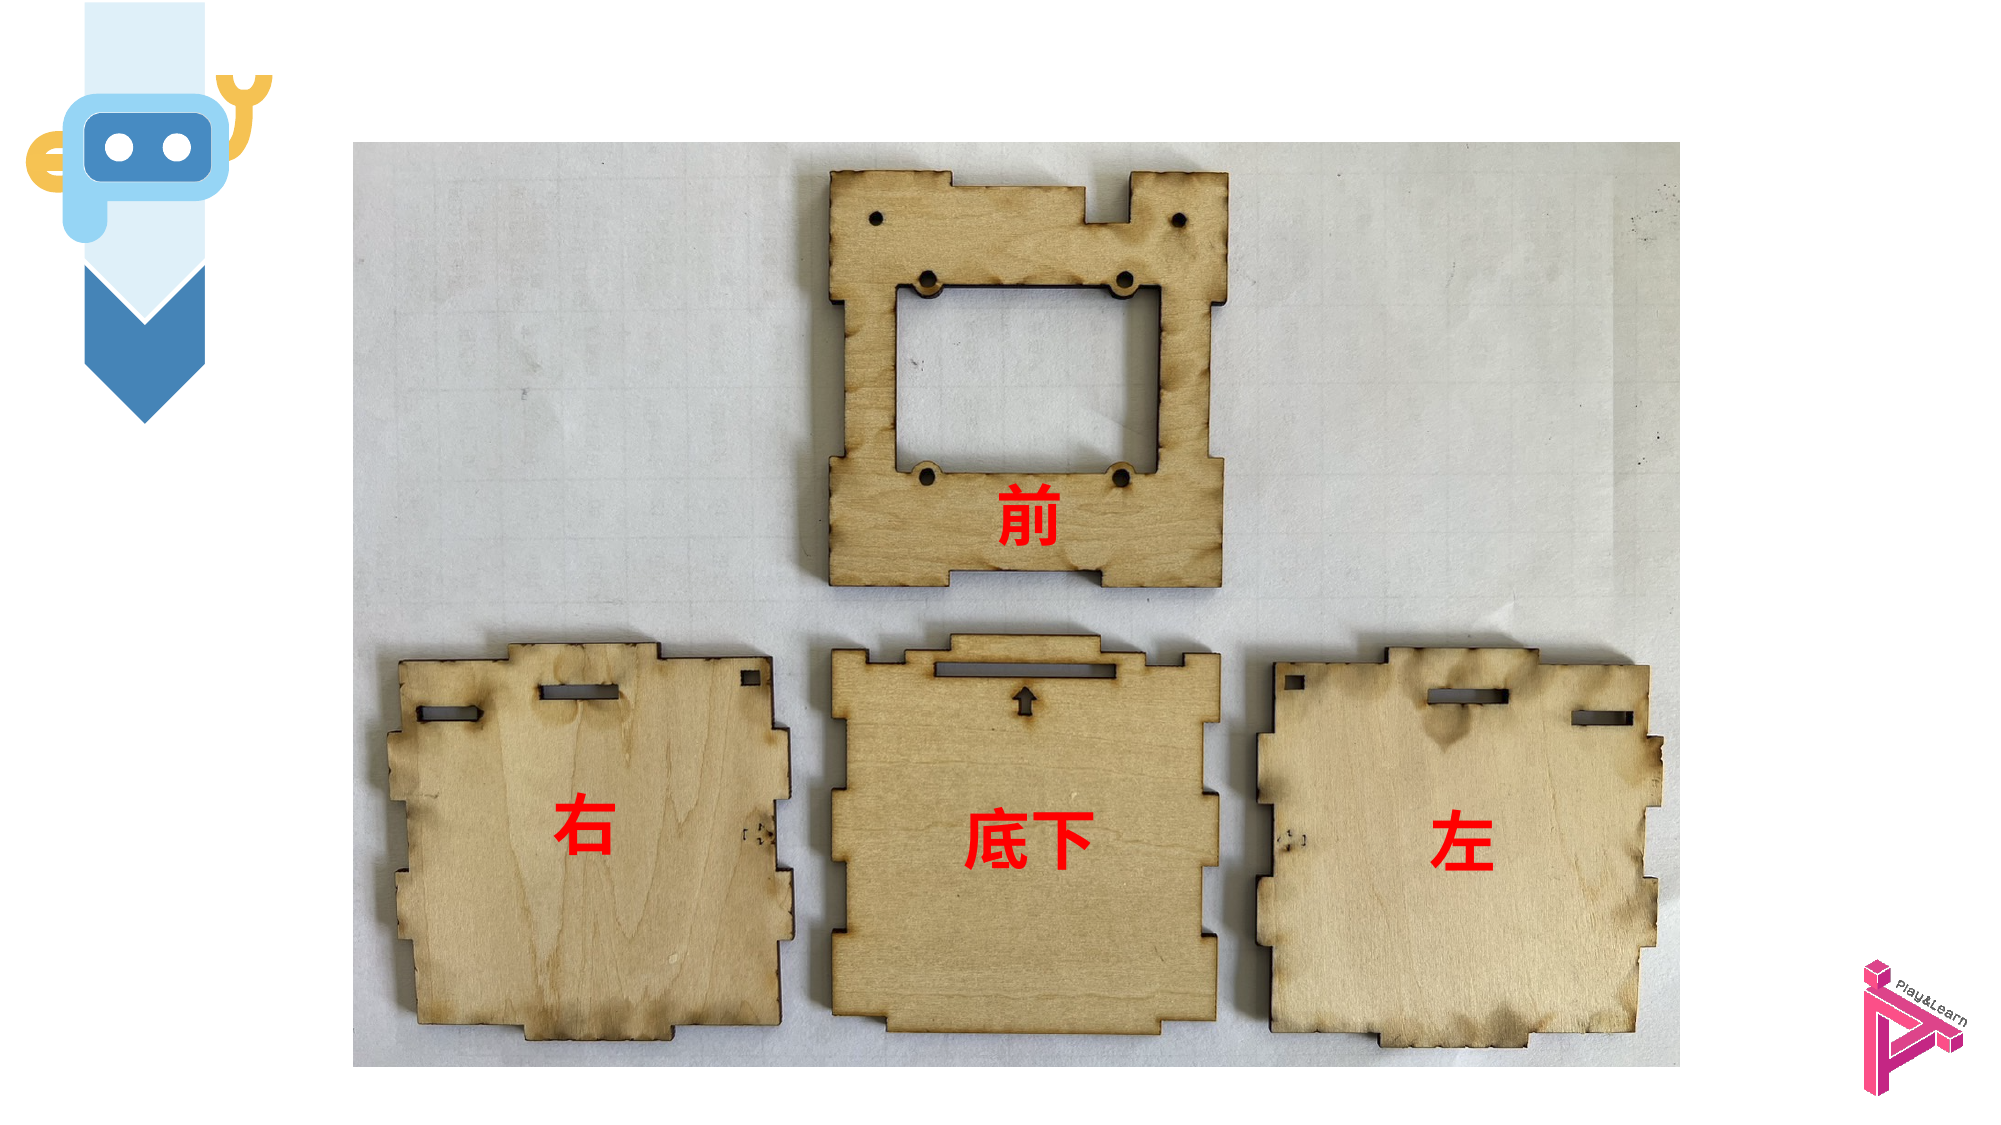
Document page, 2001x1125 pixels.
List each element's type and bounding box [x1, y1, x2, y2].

picture [1864, 959, 1971, 1096]
picture [353, 142, 1680, 1067]
